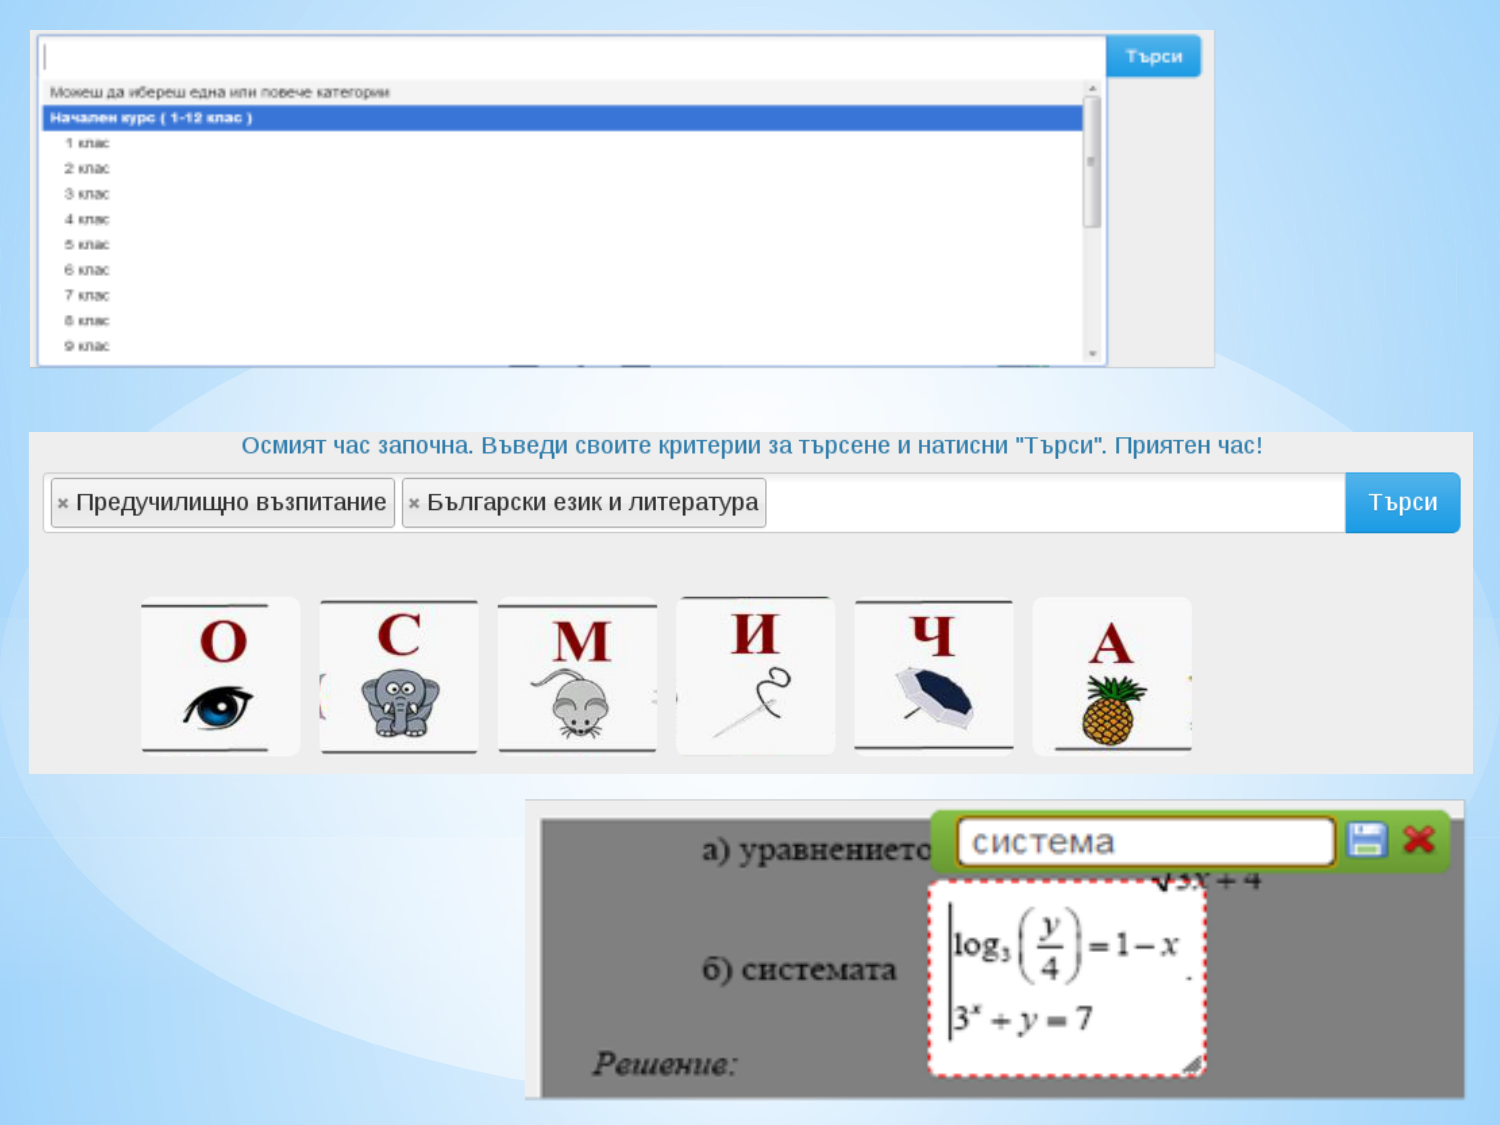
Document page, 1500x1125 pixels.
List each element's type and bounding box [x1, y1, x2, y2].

text_box [28, 432, 1474, 775]
picture [525, 798, 1474, 1107]
picture [29, 30, 1220, 374]
